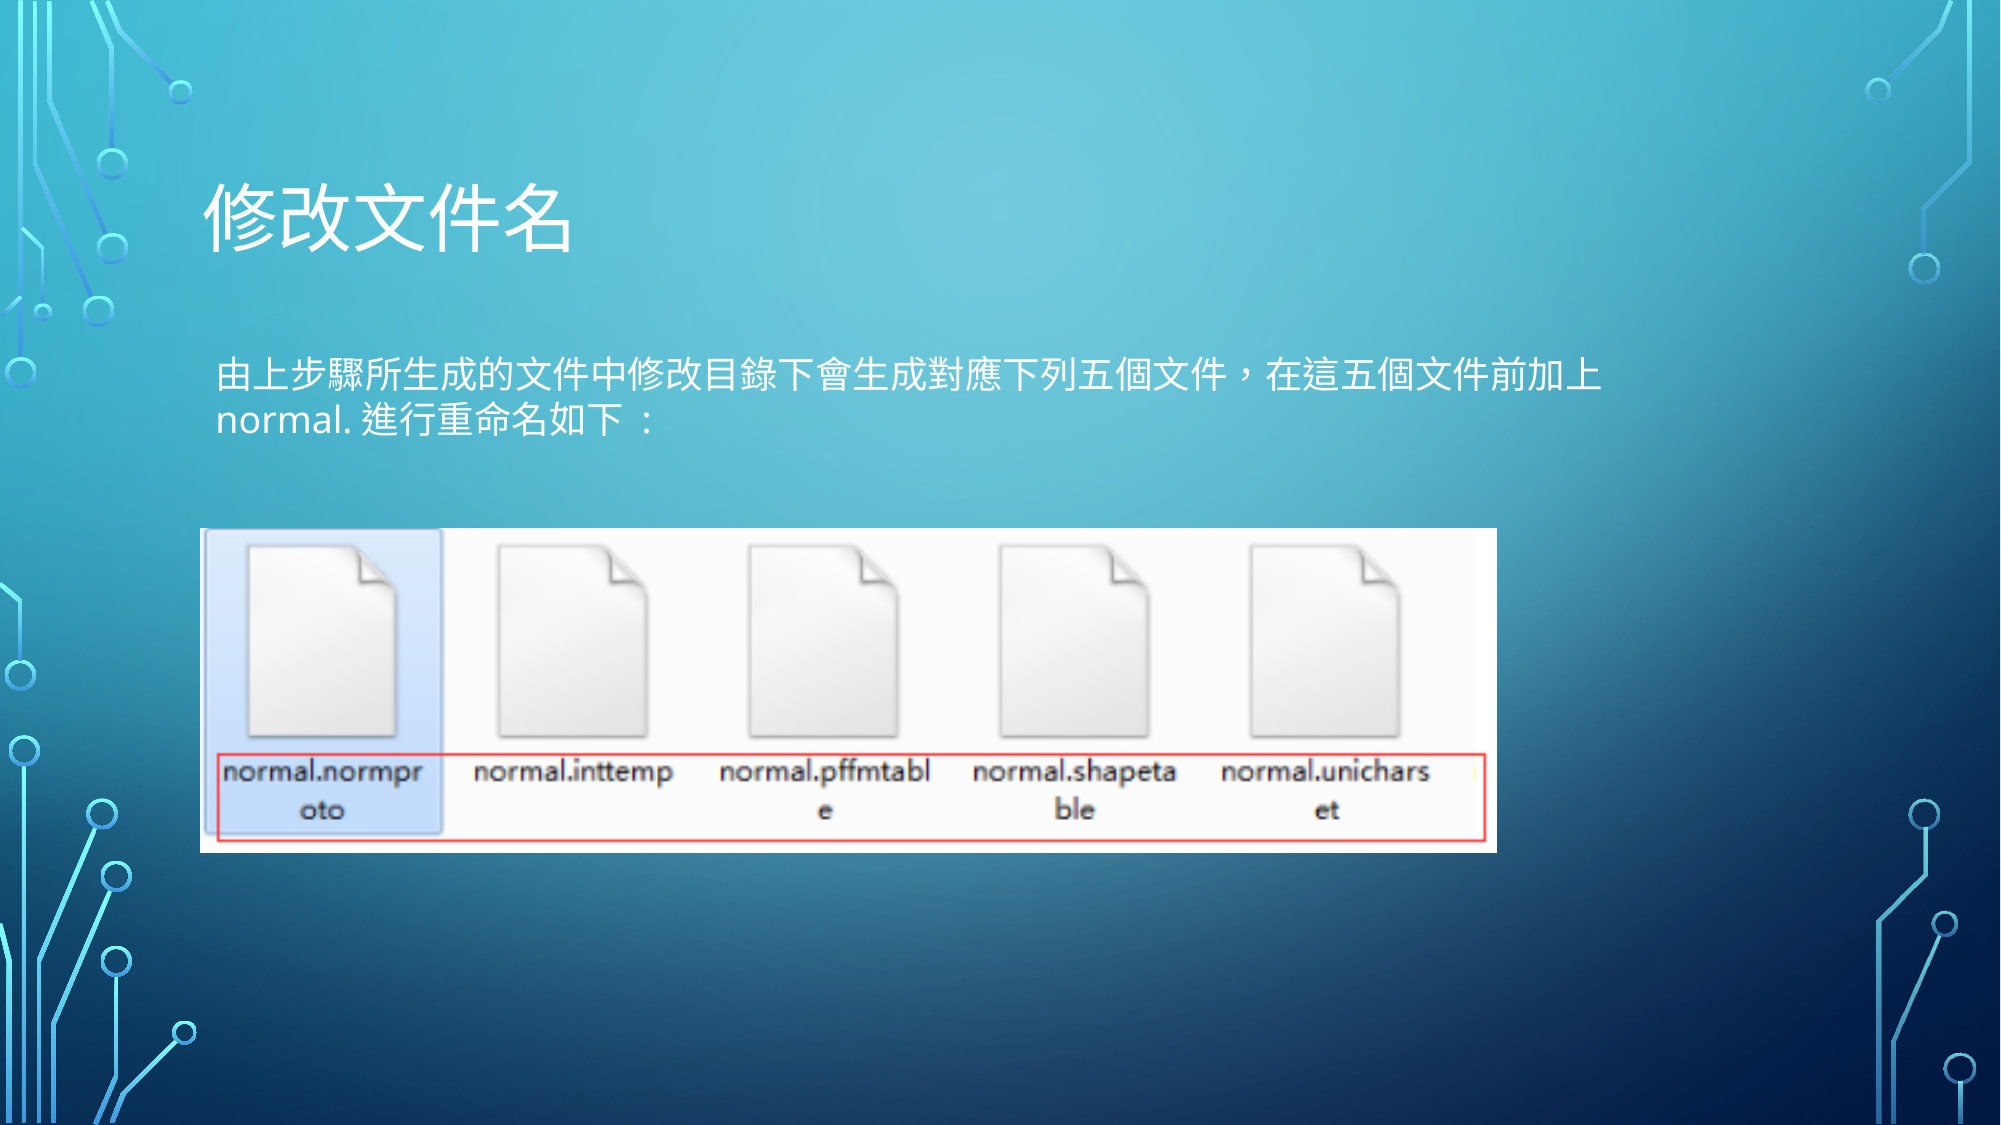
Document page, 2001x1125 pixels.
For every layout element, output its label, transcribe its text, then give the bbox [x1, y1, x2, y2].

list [200, 528, 1498, 853]
title 修改文件名 [187, 101, 1813, 344]
text_box 由上步驟所生成的文件中修改目錄下會生成對應下列五個文件，在這五個文件前加上normal.進行重命名如下 : [200, 343, 1671, 449]
